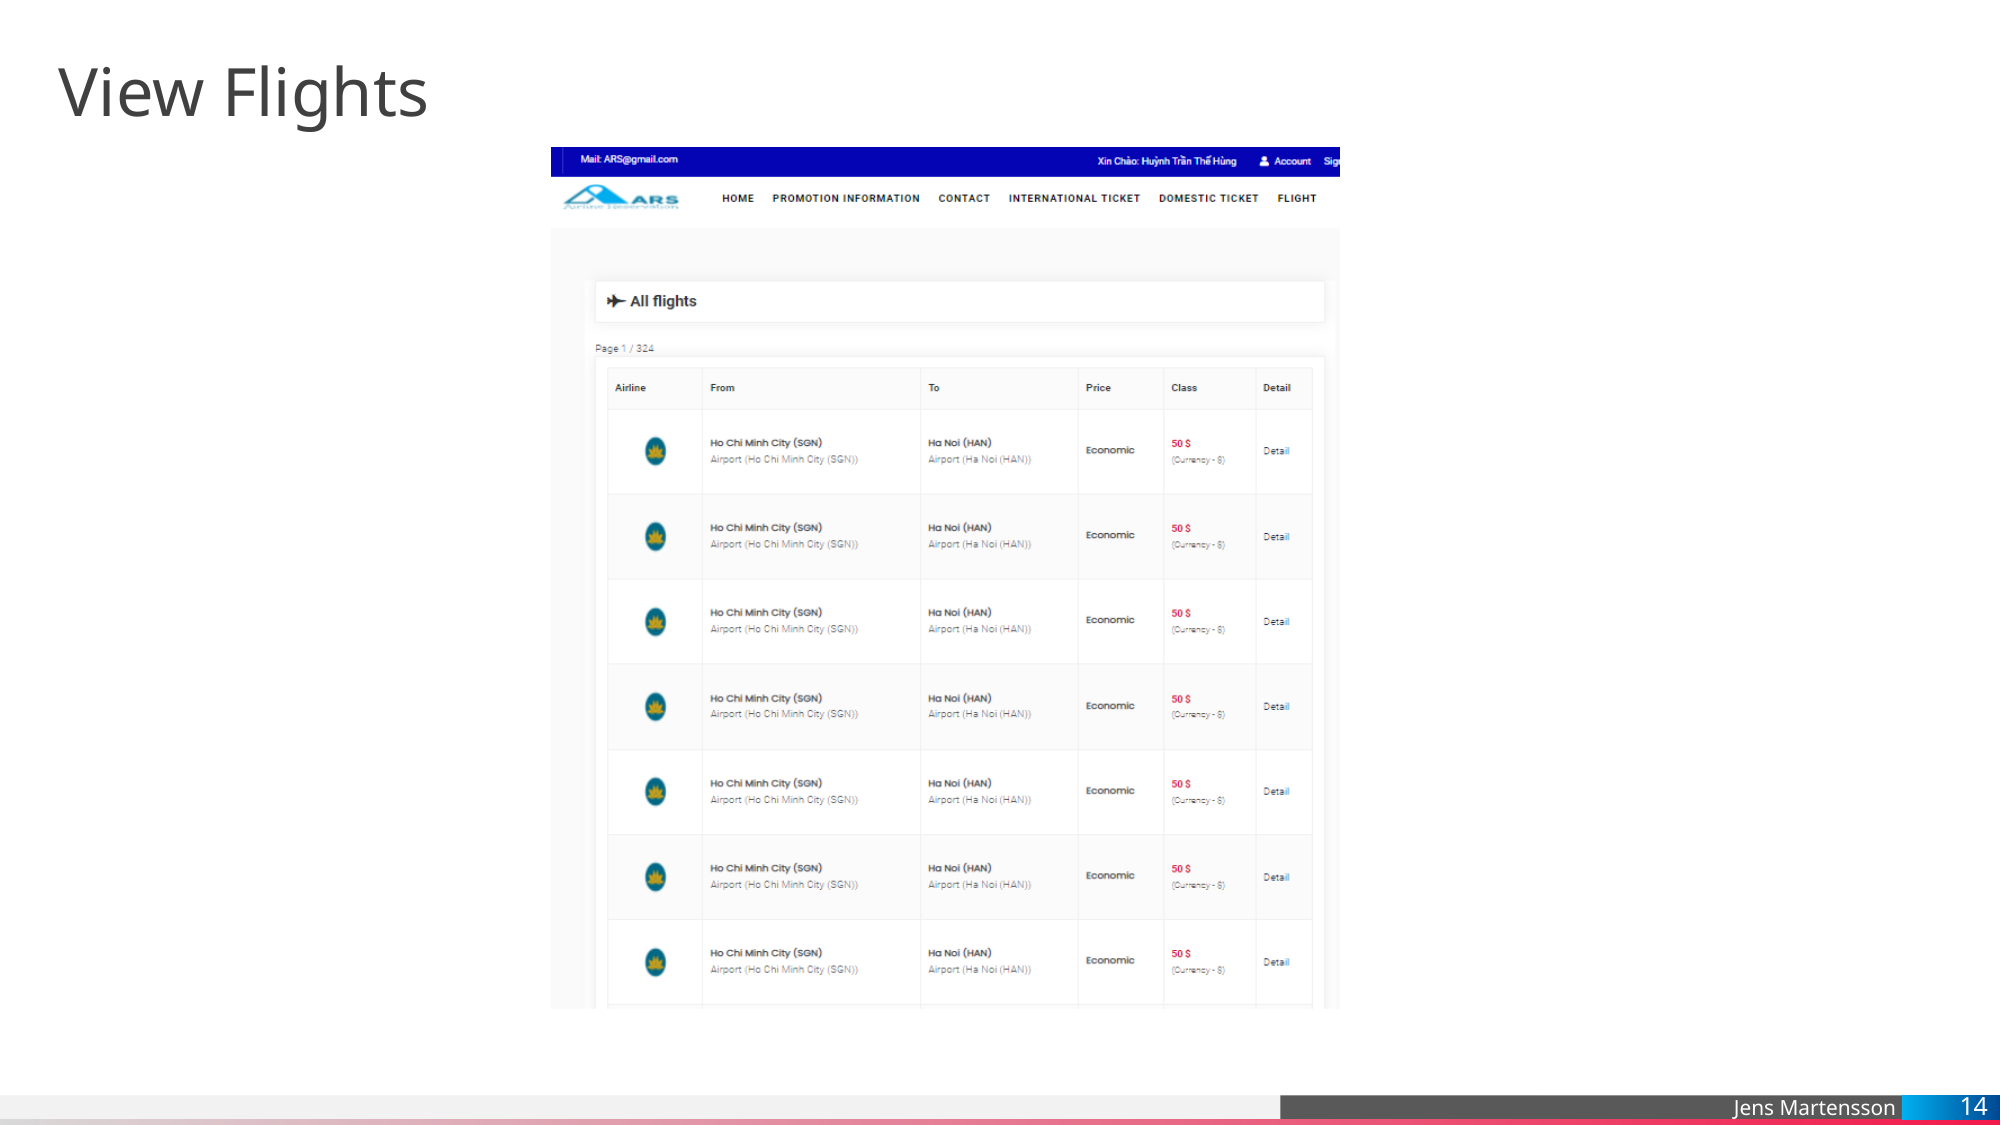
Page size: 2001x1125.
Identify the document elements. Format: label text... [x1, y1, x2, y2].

slide_number 14 [1901, 1095, 2000, 1120]
title View Flights [59, 59, 1942, 148]
picture [551, 147, 1340, 1009]
